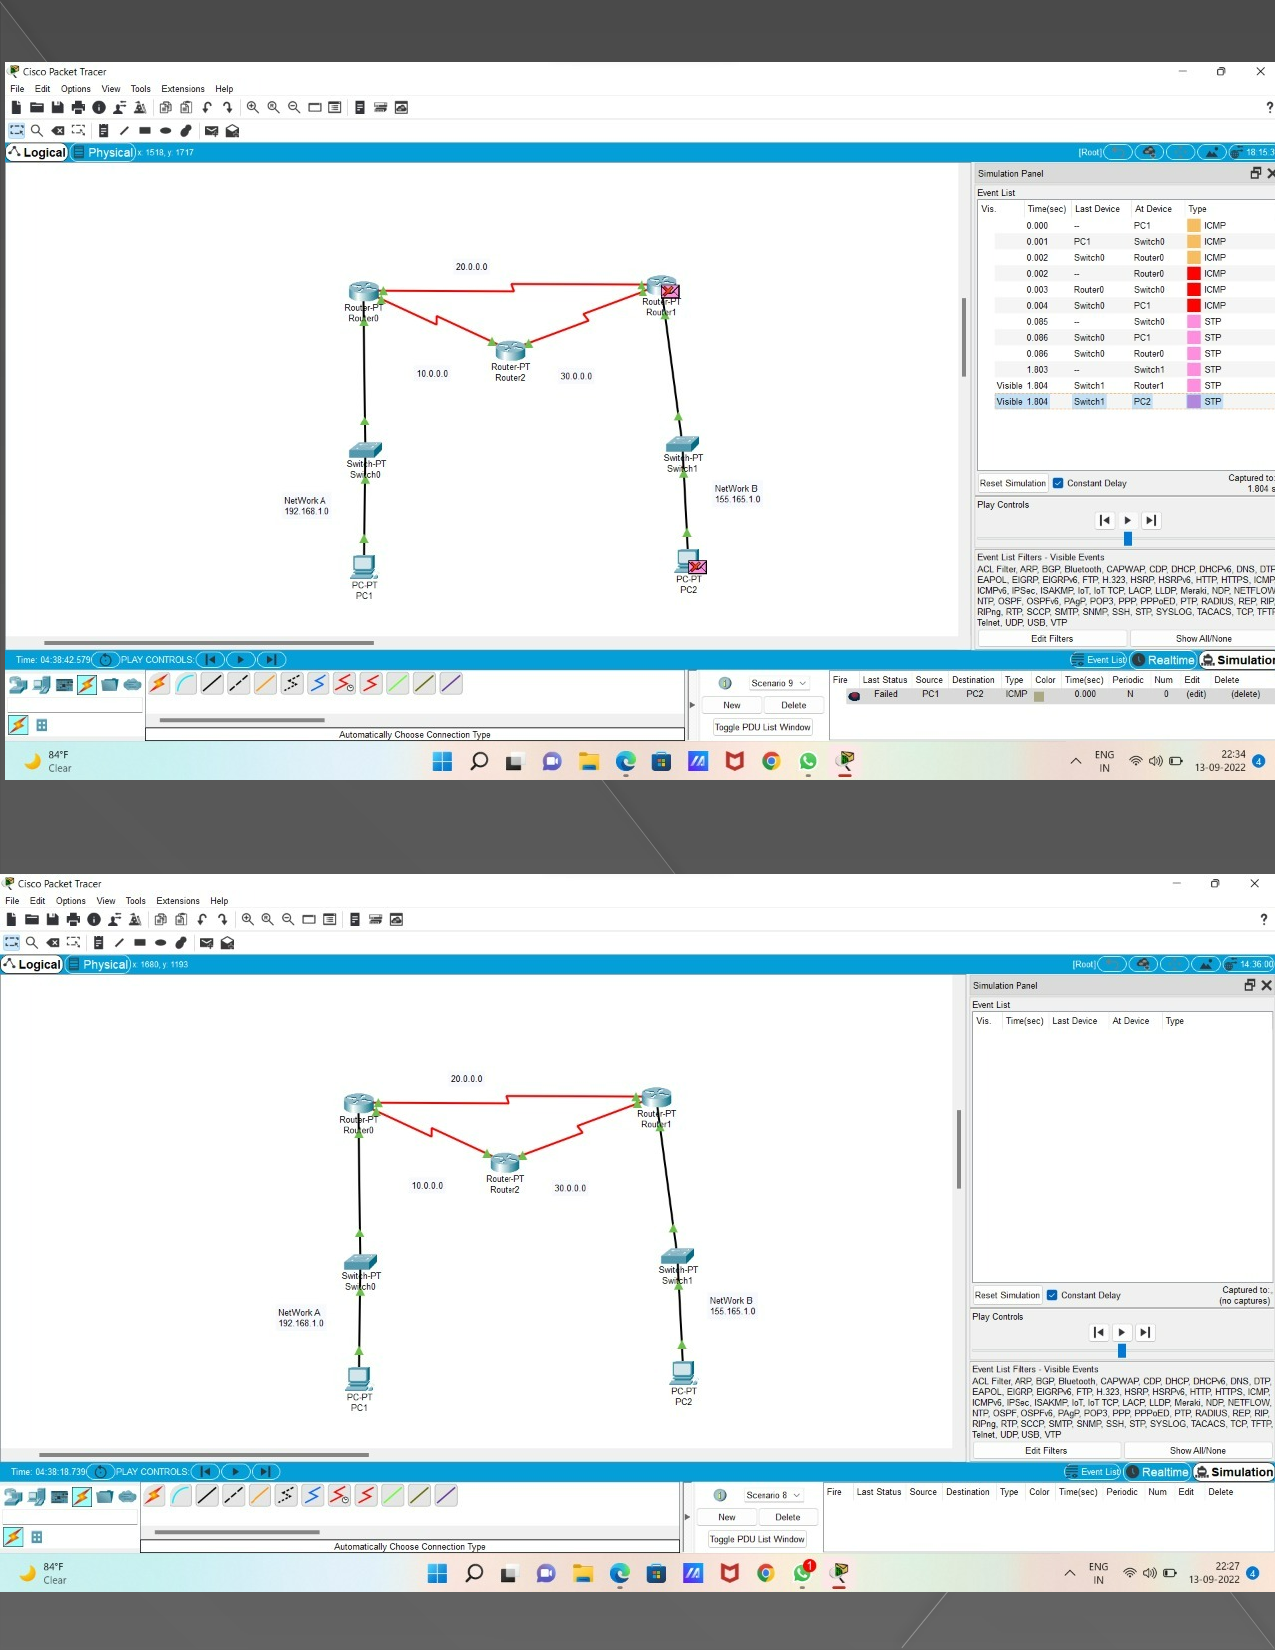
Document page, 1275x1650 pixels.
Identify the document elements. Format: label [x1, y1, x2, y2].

picture [41, 657, 49, 662]
picture [1088, 656, 1108, 663]
picture [36, 1469, 44, 1474]
picture [65, 656, 74, 663]
picture [119, 656, 142, 663]
picture [114, 1468, 137, 1475]
picture [146, 656, 185, 663]
picture [141, 1468, 180, 1475]
picture [1082, 1468, 1102, 1475]
picture [62, 1468, 88, 1475]
picture [54, 656, 62, 663]
picture [5, 62, 1275, 780]
picture [18, 656, 35, 663]
picture [13, 1468, 30, 1475]
picture [77, 656, 93, 662]
picture [0, 874, 1275, 1592]
picture [49, 1468, 57, 1475]
